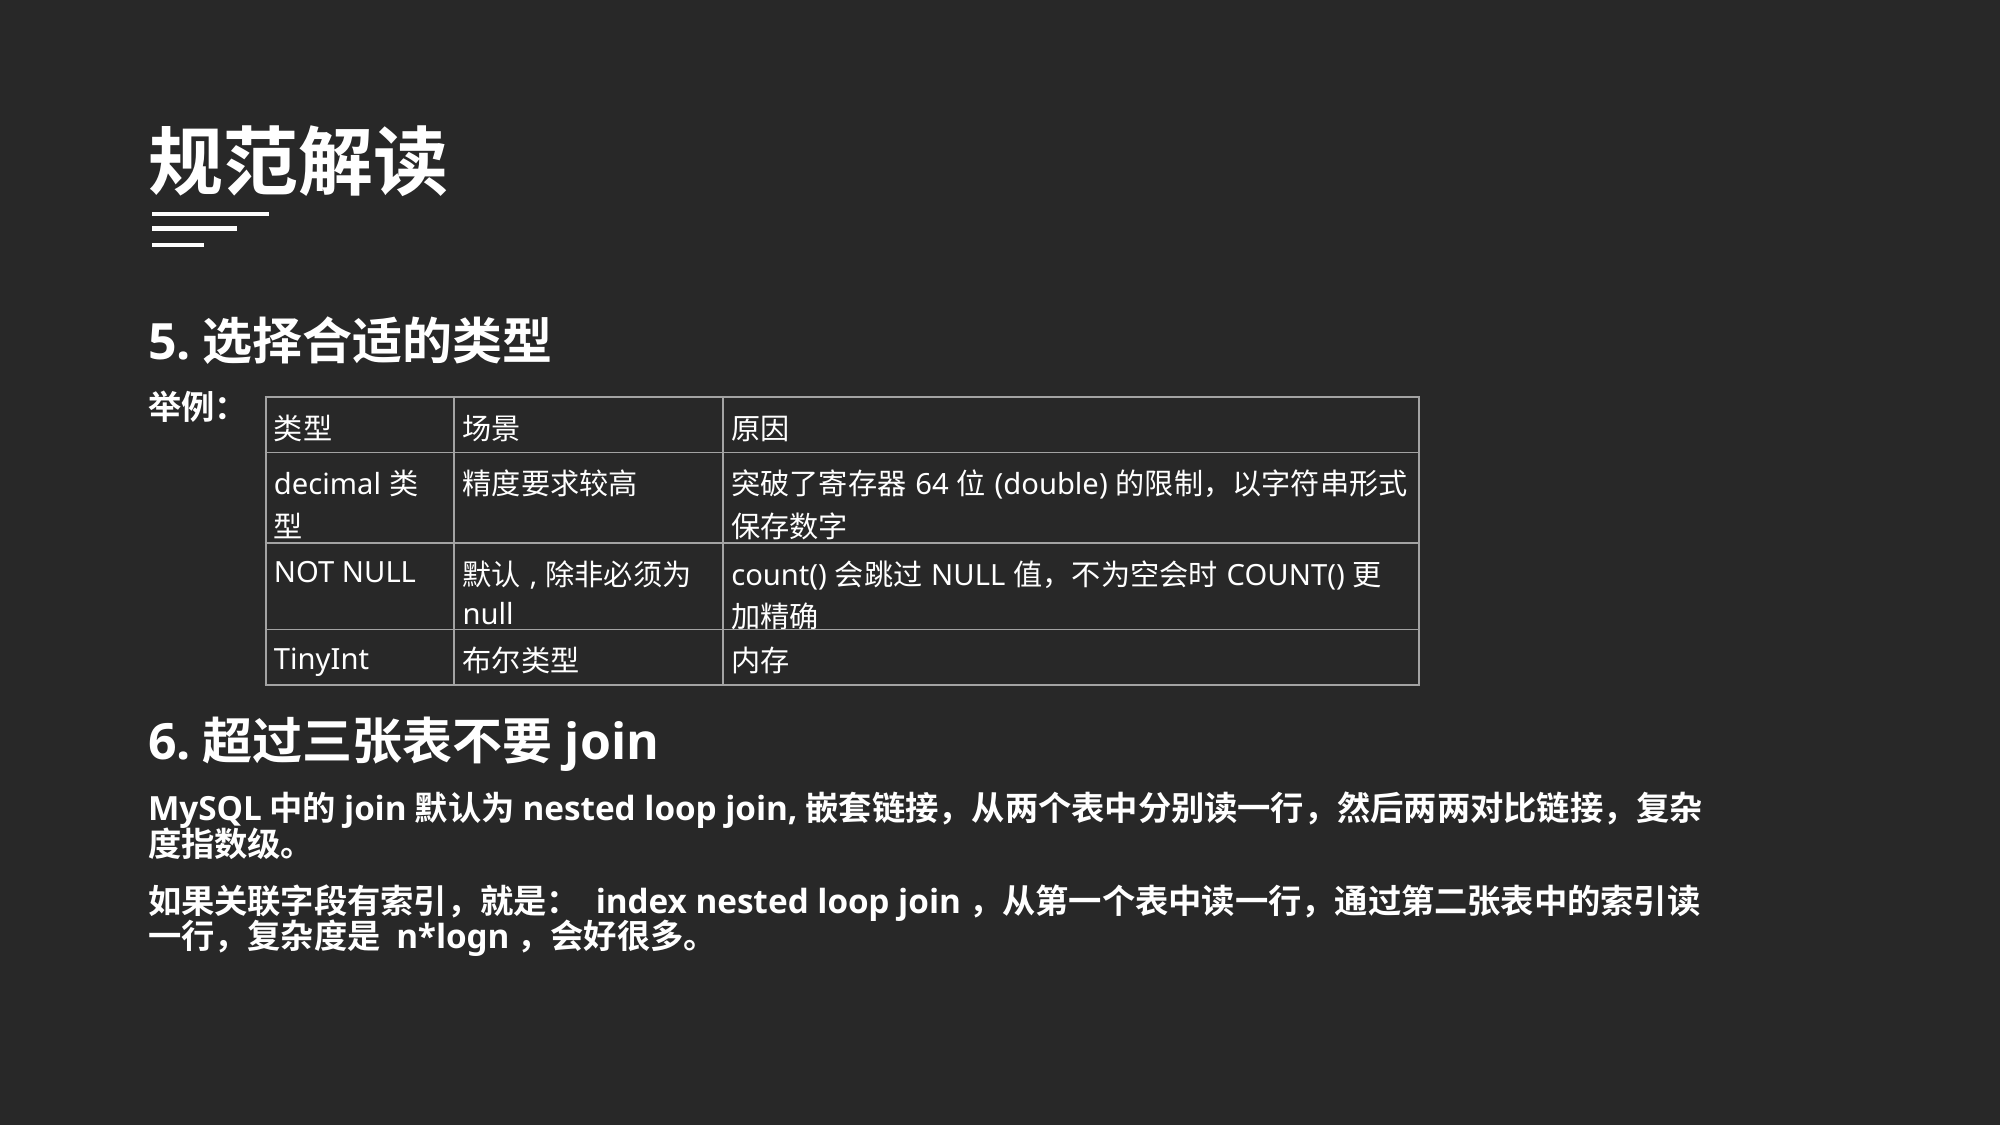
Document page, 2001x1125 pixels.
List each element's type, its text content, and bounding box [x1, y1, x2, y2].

table_cell TinyInt [267, 630, 453, 684]
table_cell 突破了寄存器64位(double)的限制，以字符串形式保存数字 [724, 453, 1418, 542]
table_header 场景 [455, 398, 722, 452]
table_cell 精度要求较高 [455, 453, 722, 542]
table_cell count()会跳过NULL值，不为空会时COUNT()更加精确 [724, 544, 1418, 629]
table_cell decimal类型 [267, 453, 453, 542]
text_box 5.选择合适的类型 举例： [133, 308, 1732, 435]
table_header 原因 [724, 398, 1418, 452]
table_header 类型 [267, 398, 453, 452]
list 规范解读 [133, 116, 724, 214]
table_cell 默认,除非必须为null [455, 544, 722, 629]
table_cell 布尔类型 [455, 630, 722, 684]
text_box 6.超过三张表不要join MySQL中的join默认为nested loop join,嵌套链接，从两个表中分别读一行，然后两两对比链接，复杂度指数级。 如果关联字段有索引，就是： index nested loop join，从第一个表中读一行，通过第二张表中的索引读一行，复杂度是 n*logn，会好很多。 [133, 709, 1732, 1021]
table_cell 内存 [724, 630, 1418, 684]
table_cell NOT NULL [267, 544, 453, 629]
